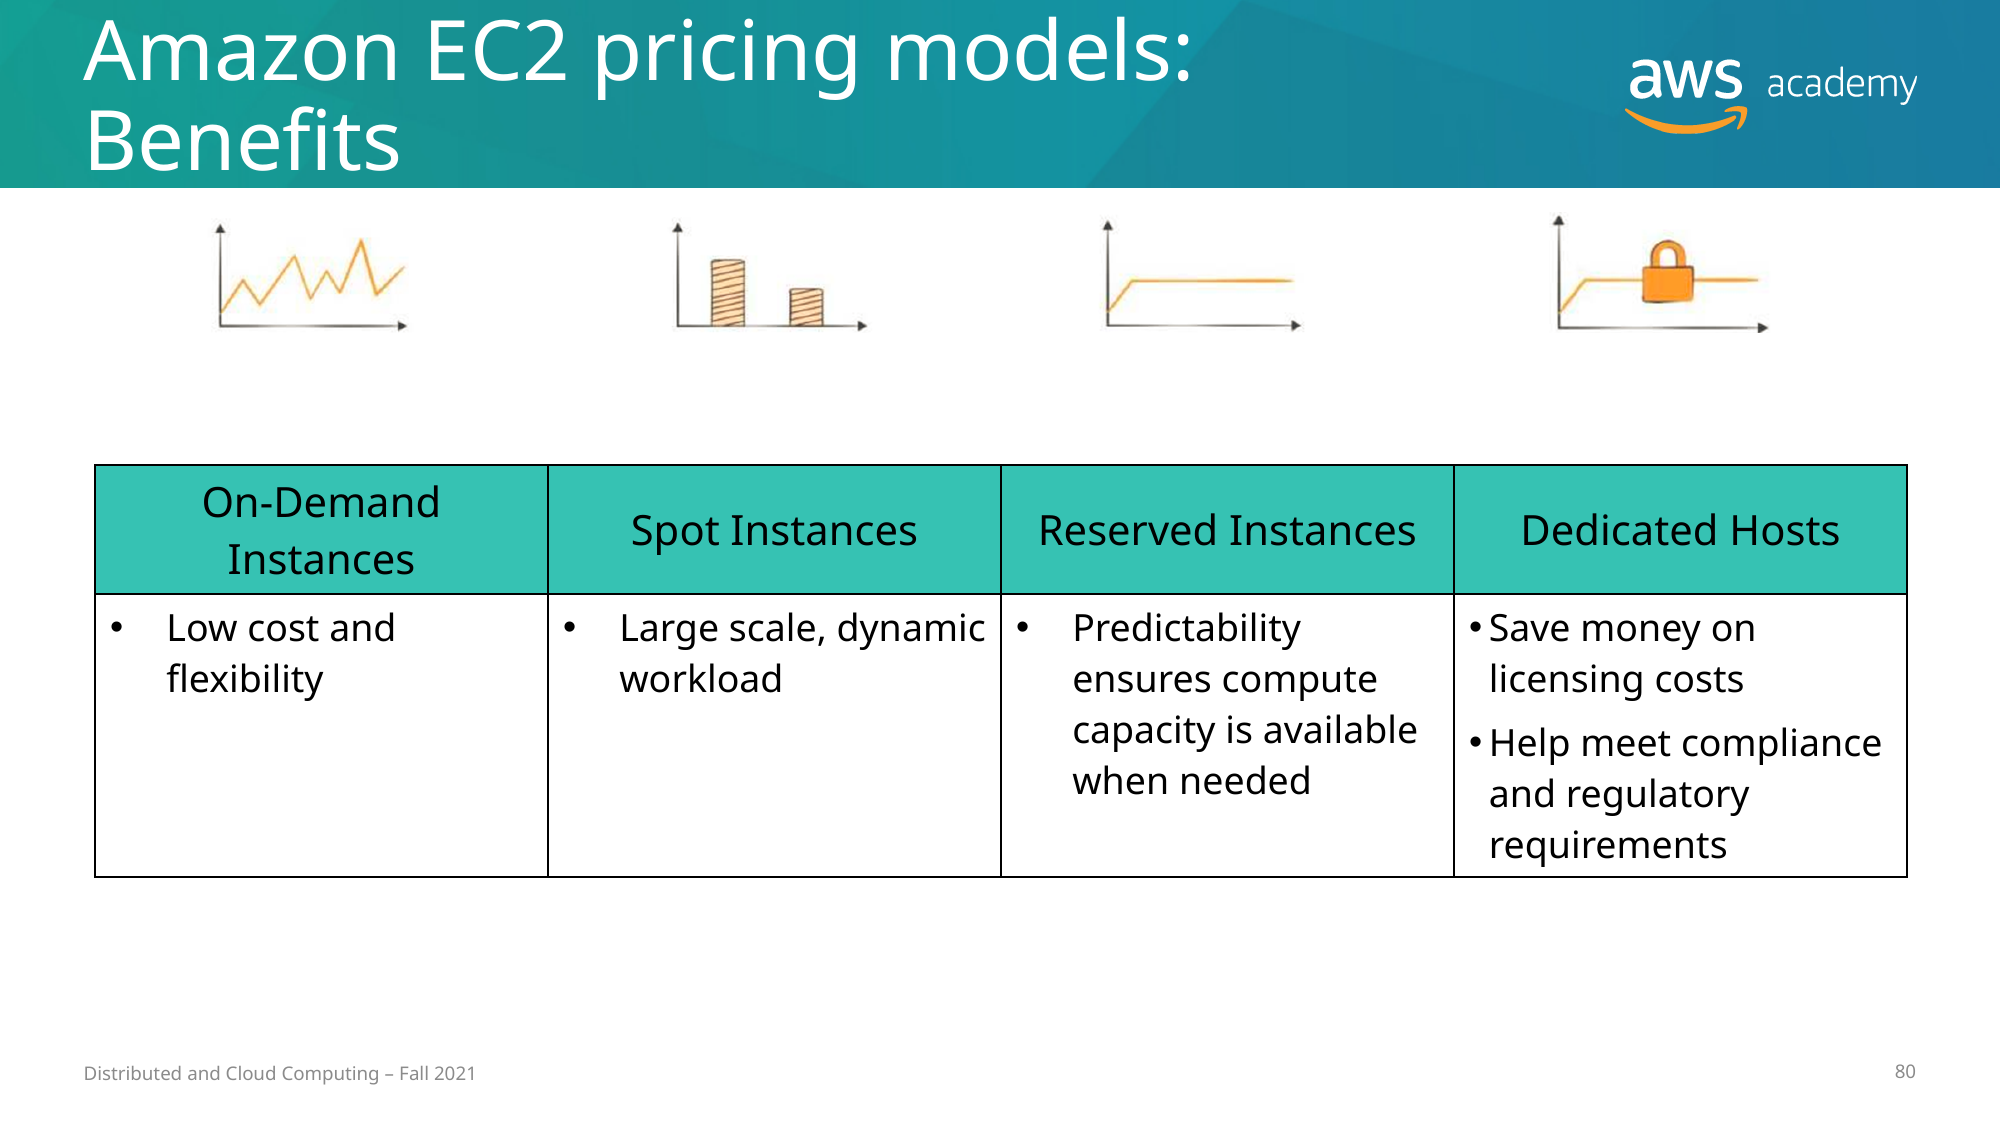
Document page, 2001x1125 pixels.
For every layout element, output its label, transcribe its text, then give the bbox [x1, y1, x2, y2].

table_header Reserved Instances [1002, 466, 1453, 593]
slide_number 80 [1481, 1042, 1932, 1103]
table_cell Large scale, dynamic workload [549, 595, 1000, 876]
picture [0, 0, 2000, 188]
table_header Dedicated Hosts [1455, 466, 1906, 593]
table_cell Predictability ensures compute capacity is available when needed [1002, 595, 1453, 876]
table_header Spot Instances [549, 466, 1000, 593]
table_header On-Demand Instances [96, 466, 547, 593]
picture [1098, 212, 1309, 333]
title Amazon EC2 pricing models: Benefits [68, 59, 1551, 138]
picture [207, 212, 418, 333]
table_cell Low cost and flexibility [96, 595, 547, 876]
table_cell Save money on licensing costs Help meet compliance and regulatory requirements [1455, 595, 1906, 876]
picture [1549, 212, 1771, 333]
picture [666, 212, 873, 333]
footer Distributed and Cloud Computing – Fall 2021 [68, 1042, 682, 1103]
